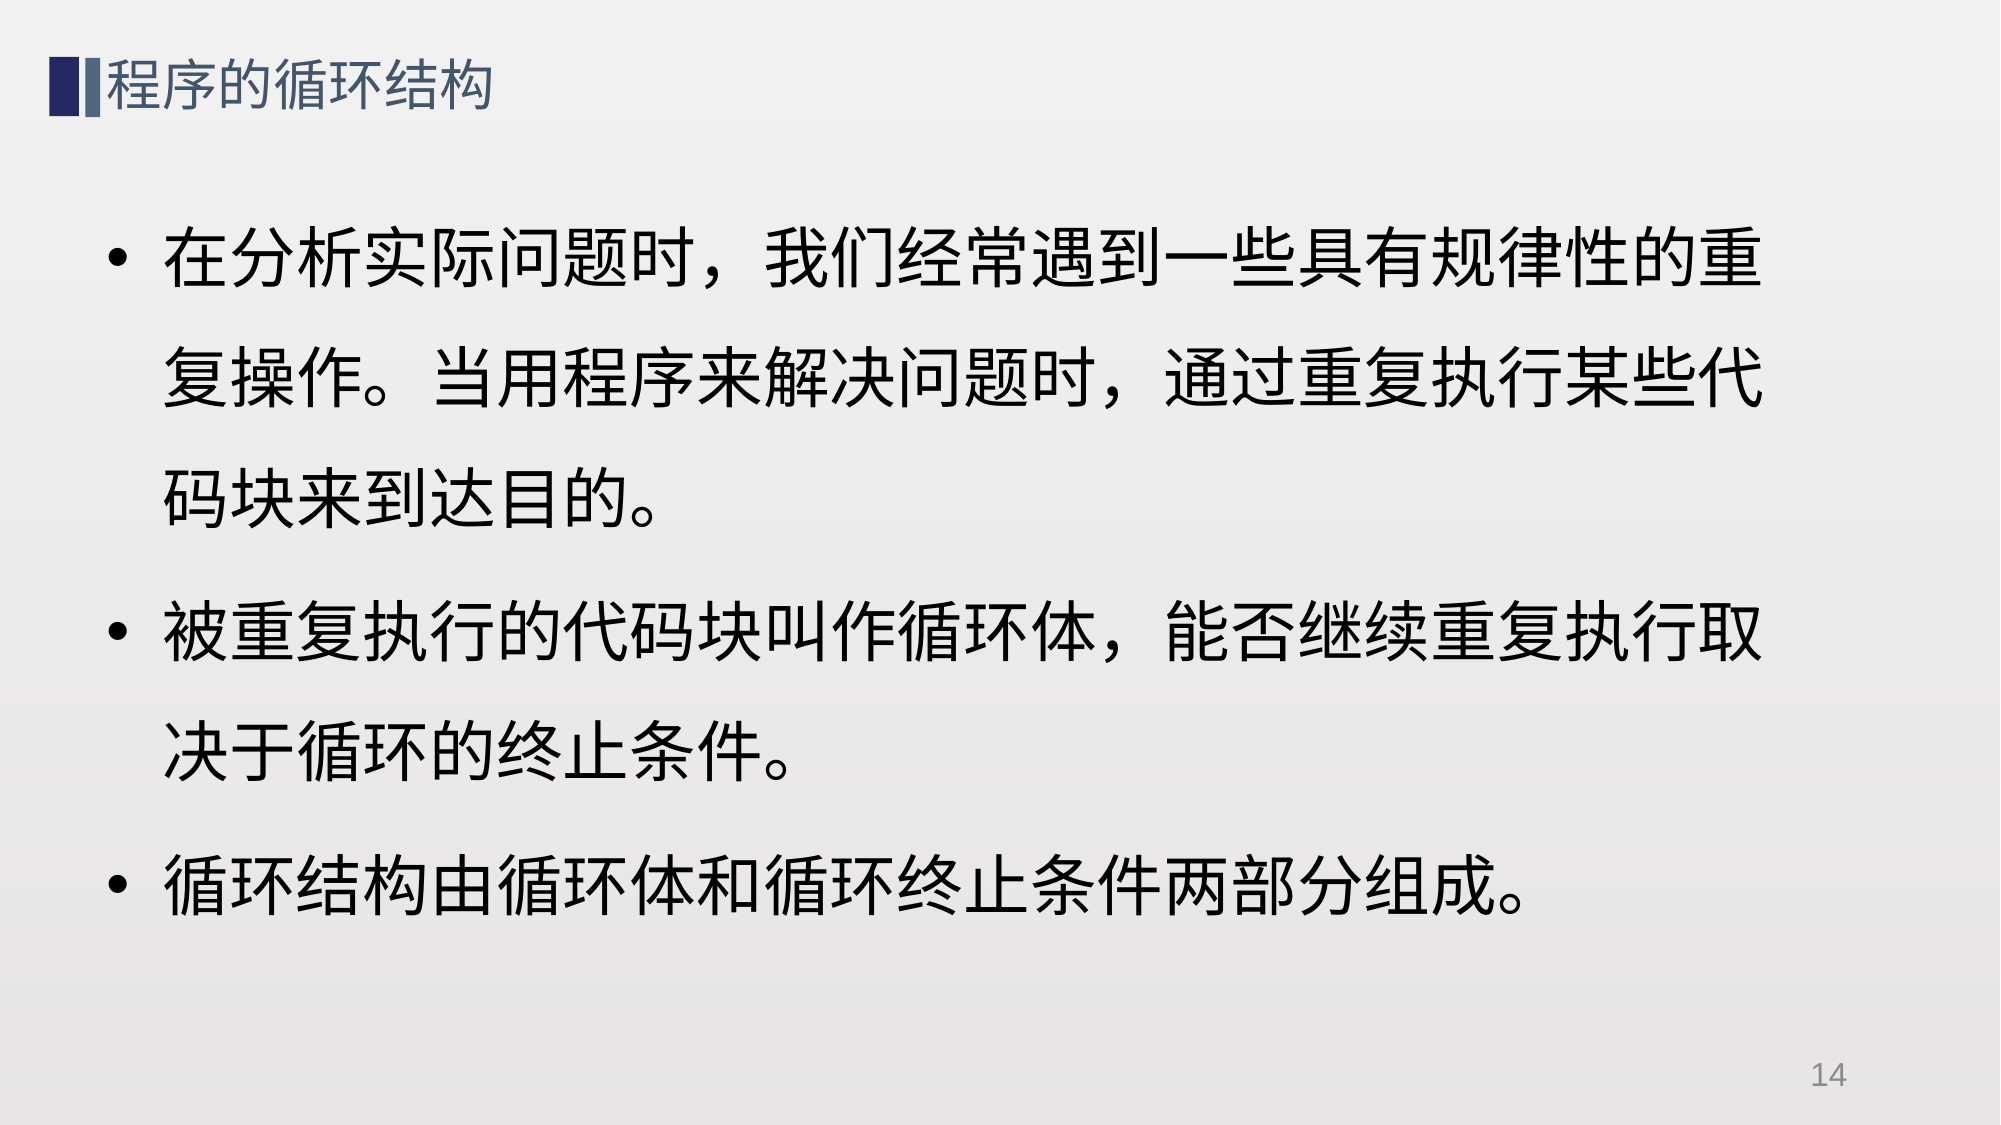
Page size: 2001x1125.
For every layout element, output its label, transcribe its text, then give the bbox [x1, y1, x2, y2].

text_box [49, 56, 101, 118]
slide_number 14 [1412, 1042, 1863, 1103]
text_box 在分析实际问题时，我们经常遇到一些具有规律性的重复操作。当用程序来解决问题时，通过重复执行某些代码块来到达目的。 被重复执行的代码块叫作循环体，能否继续重复执行取决于循环的终止条件。 循环结构由循环体和循环终止条件两部分组成。 [91, 168, 1838, 981]
text_box 程序的循环结构 [92, 42, 511, 125]
